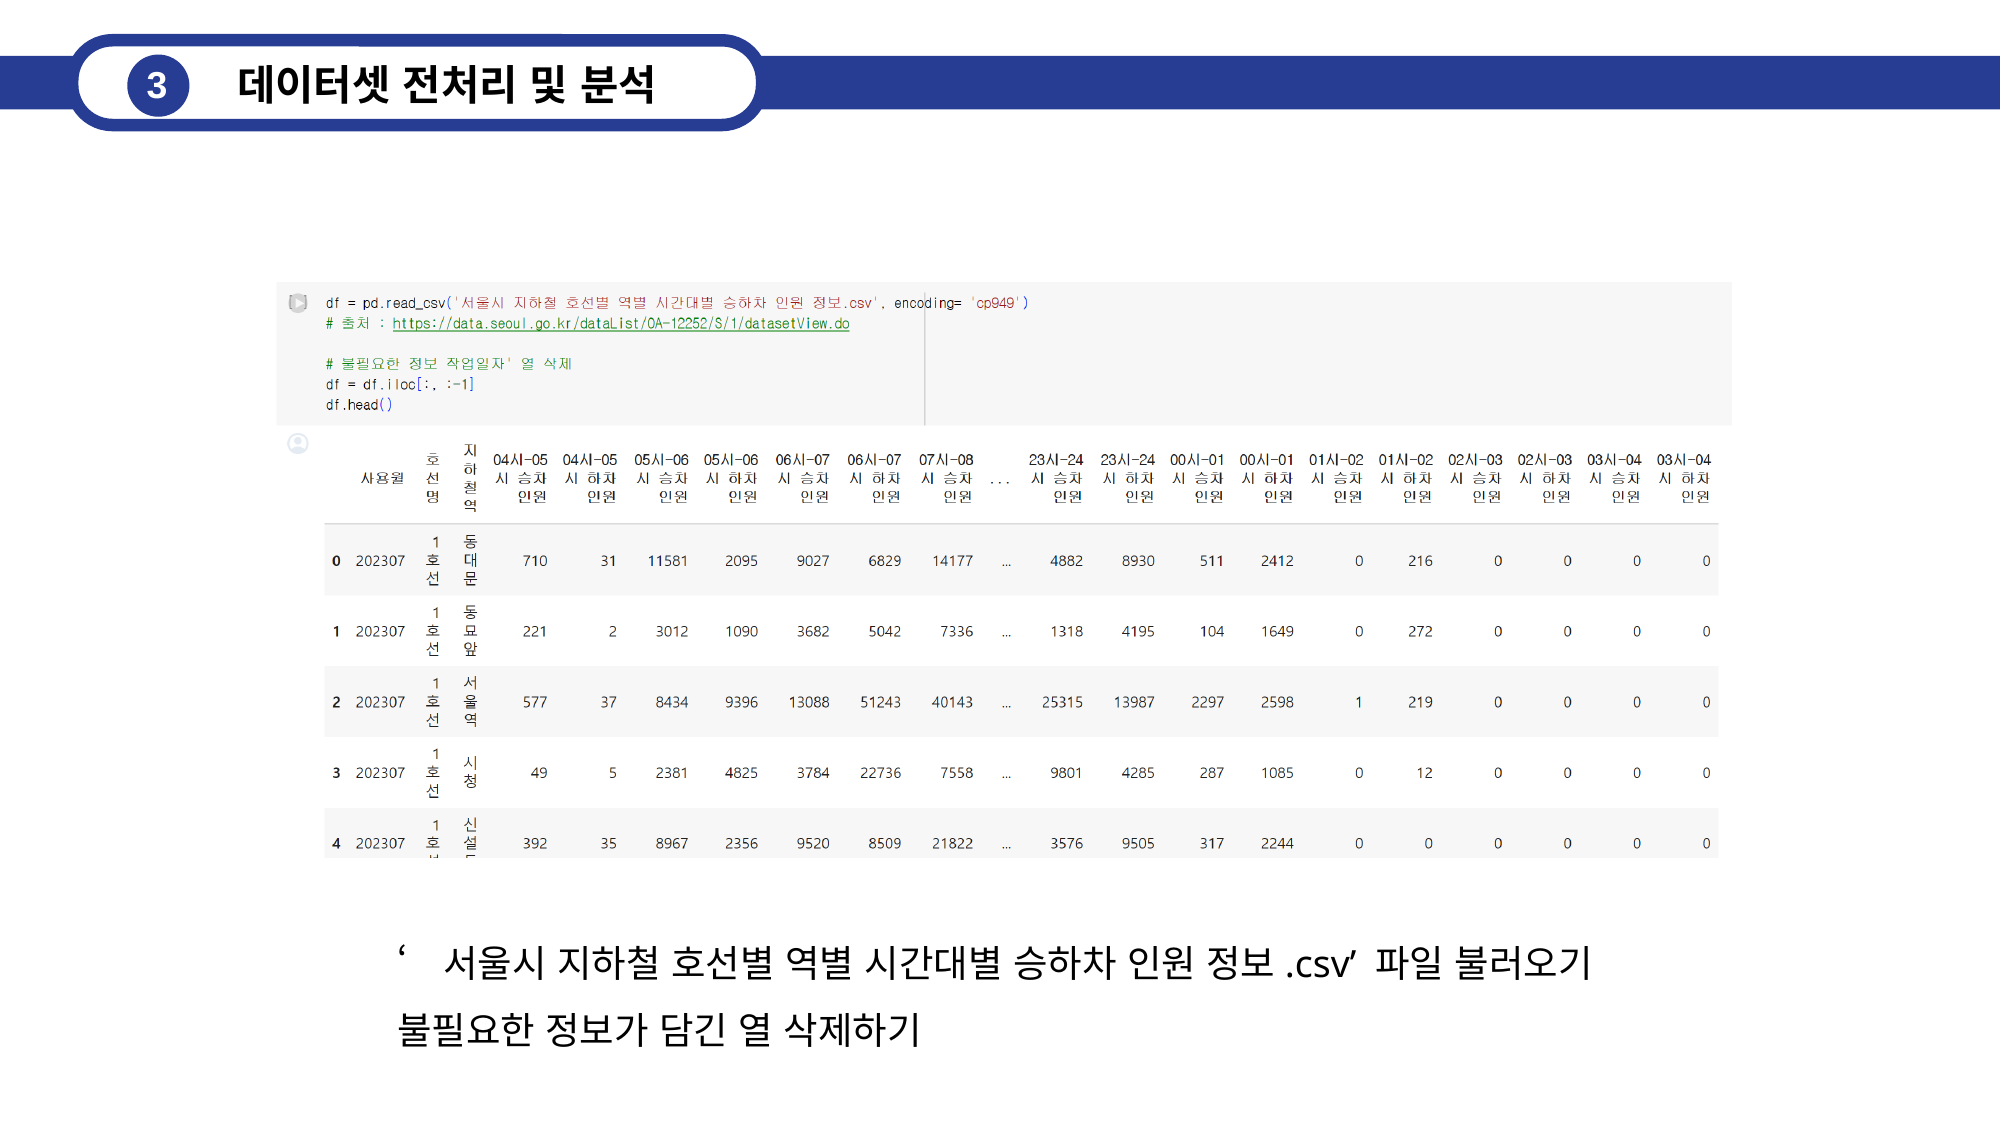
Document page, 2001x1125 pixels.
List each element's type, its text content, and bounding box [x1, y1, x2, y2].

text_box [818, 55, 2000, 110]
text_box 데이터셋 전처리 및 분석 [222, 51, 818, 117]
text_box [0, 55, 79, 110]
picture [256, 267, 1749, 858]
text_box ‘서울시 지하철 호선별 역별 시간대별 승하차 인원 정보.csv’ 파일 불러오기 불필요한 정보가 담긴 열 삭제하기 [382, 910, 1624, 1060]
text_box 3 [131, 53, 168, 113]
text_box [71, 39, 751, 127]
text_box [141, 55, 191, 118]
text_box [126, 68, 131, 103]
